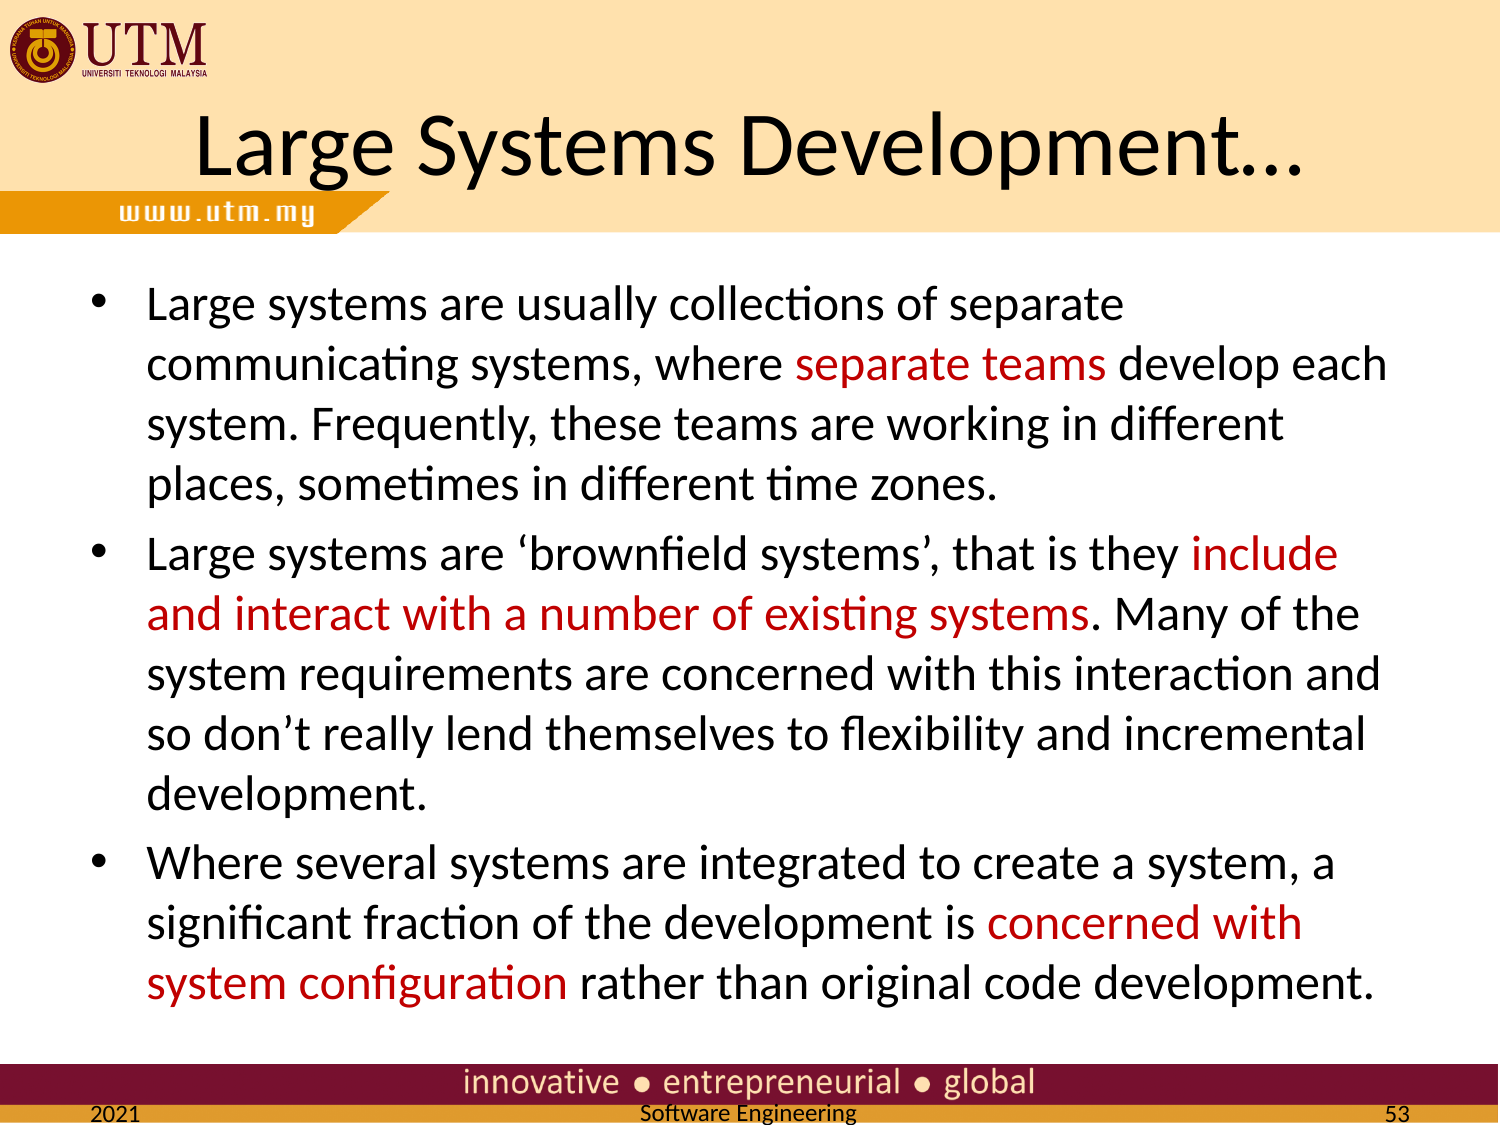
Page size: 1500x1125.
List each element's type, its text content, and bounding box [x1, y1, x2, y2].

slide_number ‹#› [1074, 1082, 1425, 1125]
footer Software Engineering [425, 1086, 1074, 1125]
picture [0, 1064, 1498, 1123]
picture [0, 191, 390, 234]
title Large Systems Development… [75, 45, 1425, 233]
list Large systems are usually collections of separate communicating systems, where separate teams develop each system. Frequently, these teams are working in different places, sometimes in different time zones. Large systems are ‘brownfield systems’, that is they include and interact with a number of existing systems. Many of the system requirements are concerned with this interaction and so don’t really lend themselves to flexibility and incremental development. Where several systems are integrated to create a system, a significant fraction of the development is concerned with system configuration rather than original code development. [75, 262, 1425, 1005]
picture [10, 17, 207, 83]
slide_number 2021 [75, 1082, 425, 1125]
